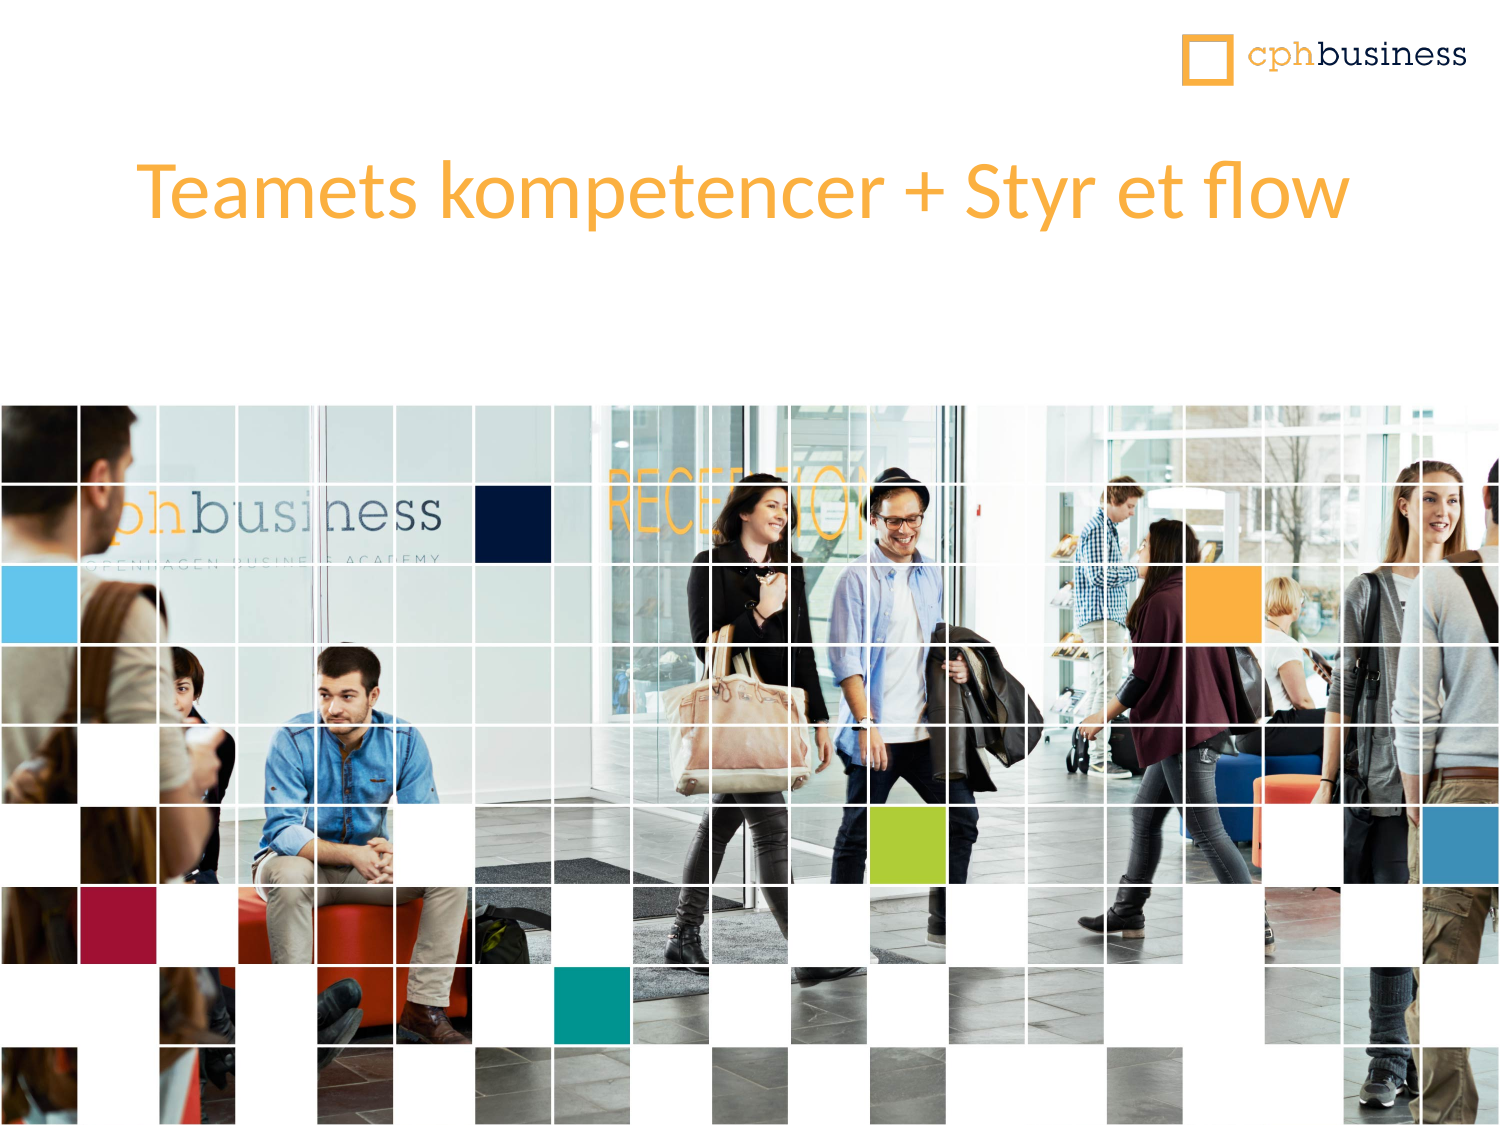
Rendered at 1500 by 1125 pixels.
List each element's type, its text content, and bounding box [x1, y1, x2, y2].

subtitle Teamets kompetencer + Styr et flow [121, 148, 1392, 367]
picture [1131, 0, 1500, 137]
picture [0, 184, 1500, 1125]
